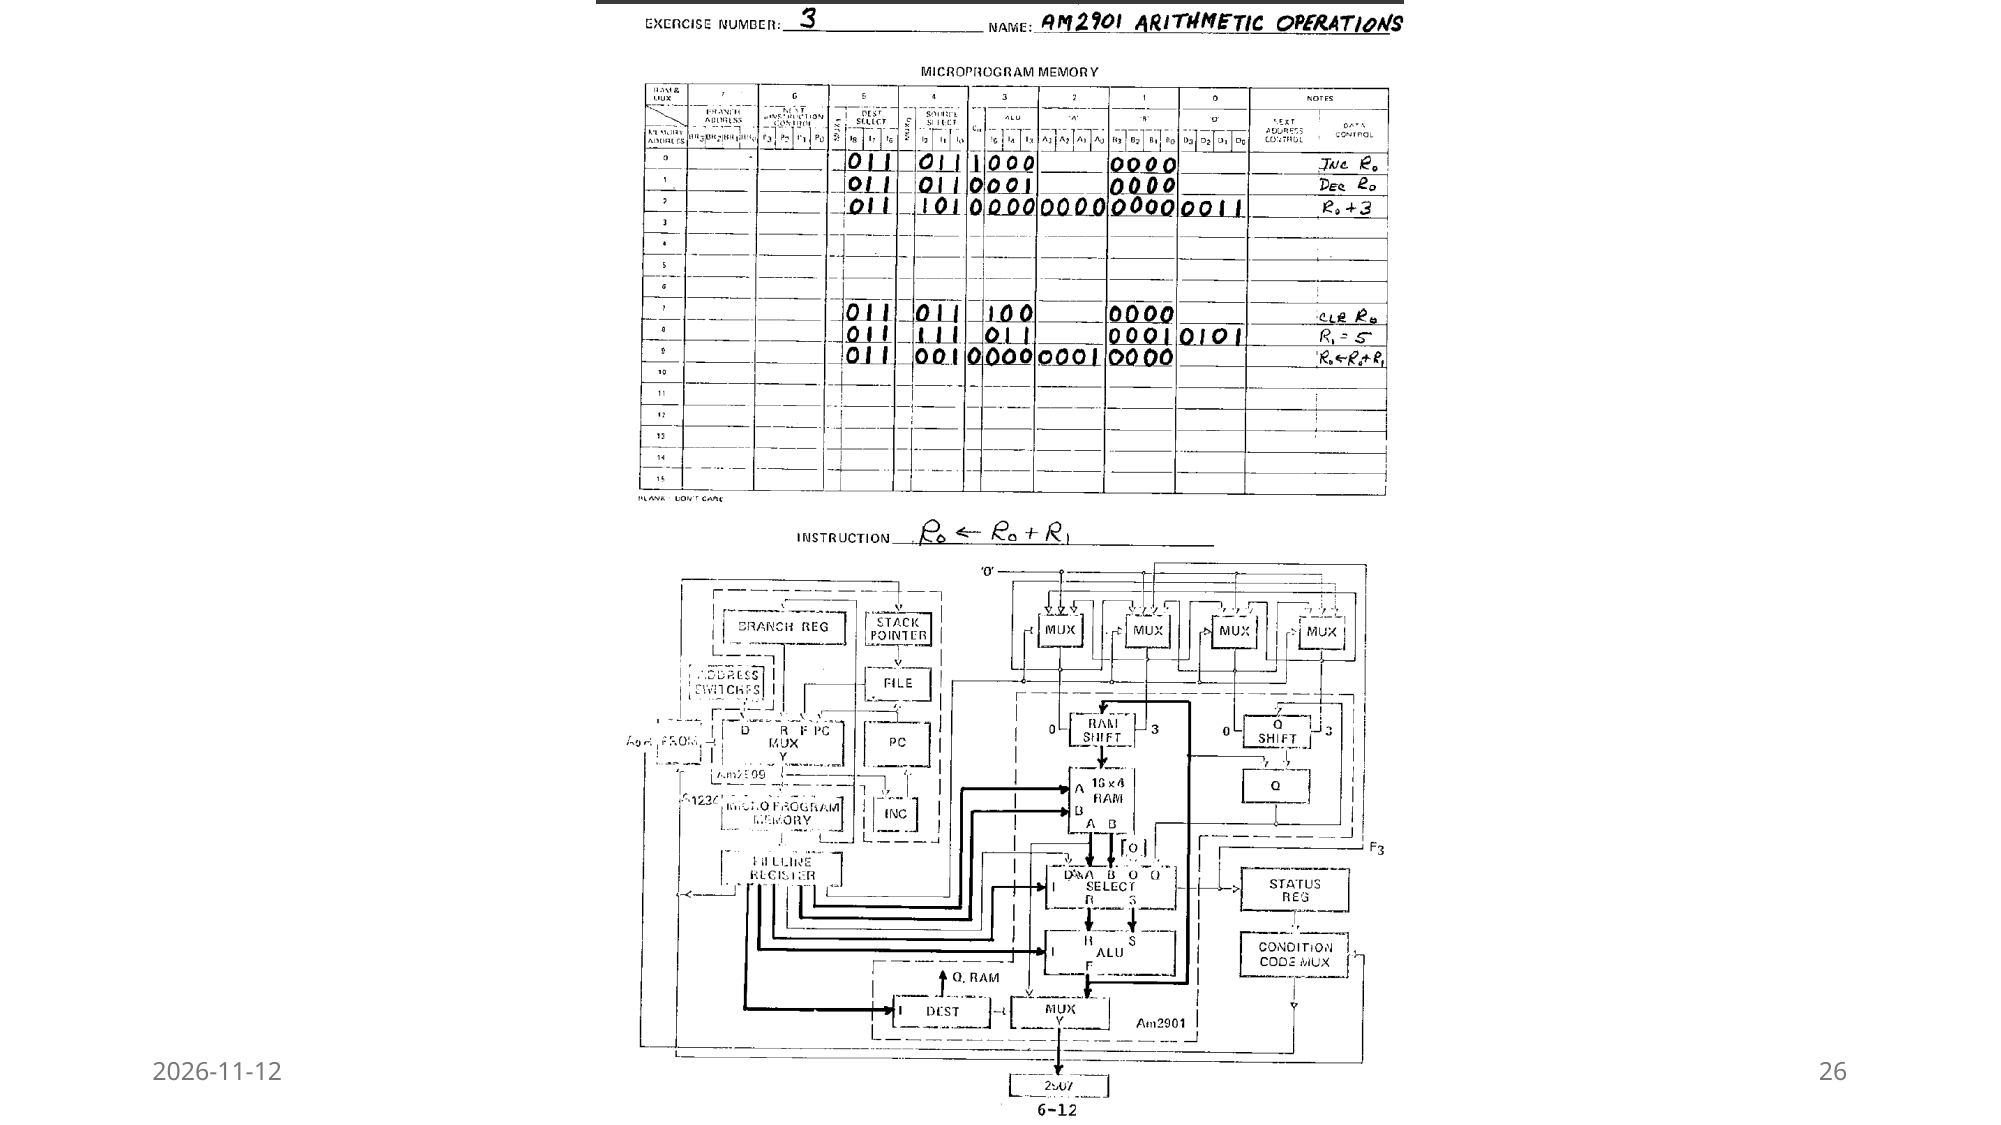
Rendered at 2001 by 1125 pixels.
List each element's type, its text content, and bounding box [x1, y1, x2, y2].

picture [595, 0, 1405, 1125]
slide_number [137, 1042, 588, 1103]
slide_number 26 [1412, 1042, 1863, 1103]
